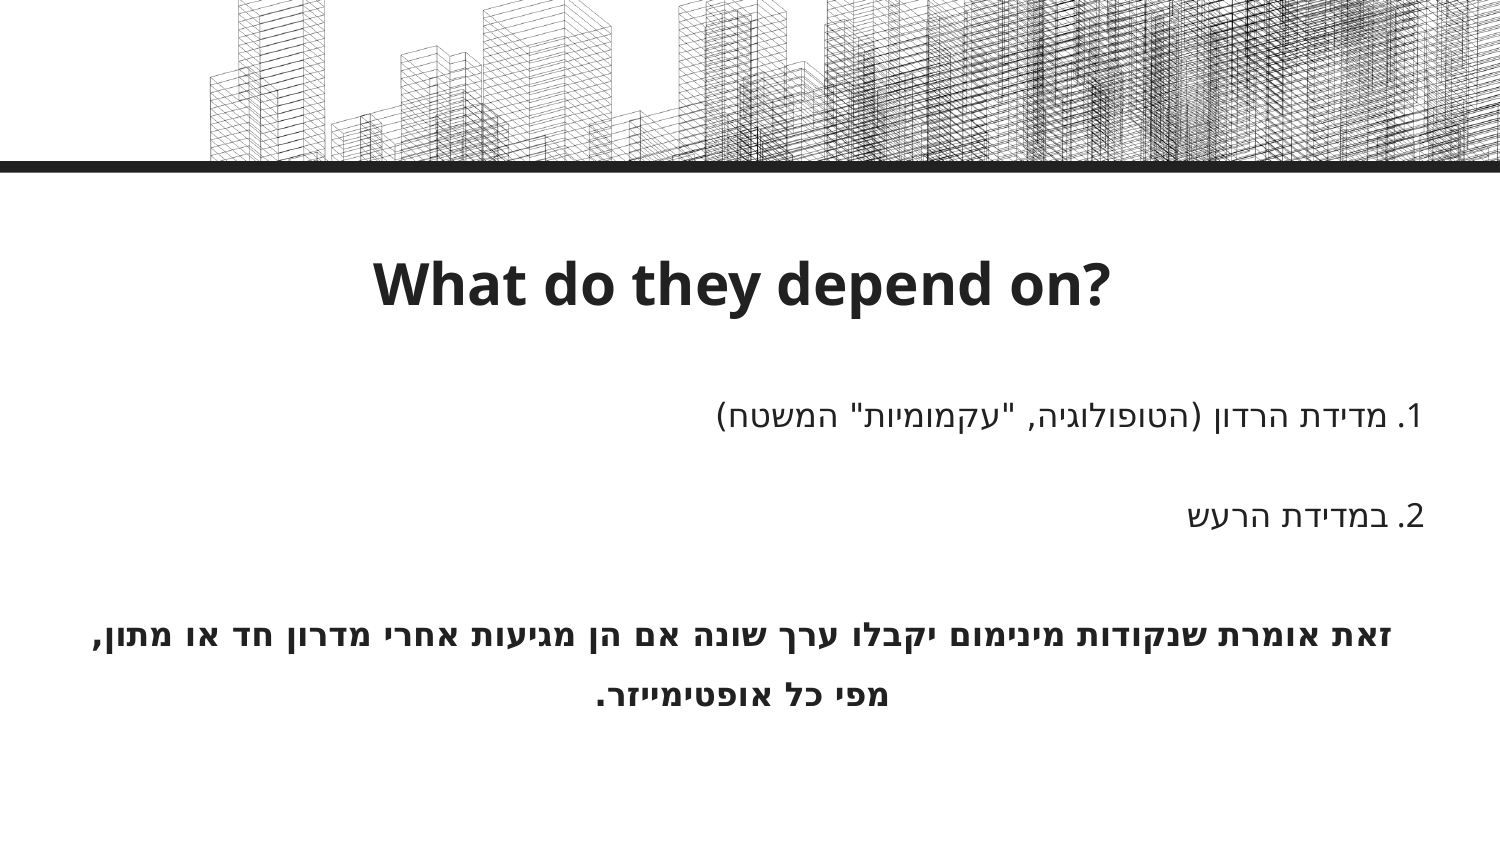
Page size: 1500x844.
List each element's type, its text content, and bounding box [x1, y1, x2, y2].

list מדידת הרדון (הטופולוגיה, "עקמומיות" המשטח) במדידת הרעש זאת אומרת שנקודות מינימום יקבלו ערך שונה אם הן מגיעות אחרי מדרון חד או מתון, מפי כל אופטימייזר. [31, 373, 1468, 783]
title What do they depend on? [72, 208, 1428, 332]
picture [0, 0, 1500, 161]
